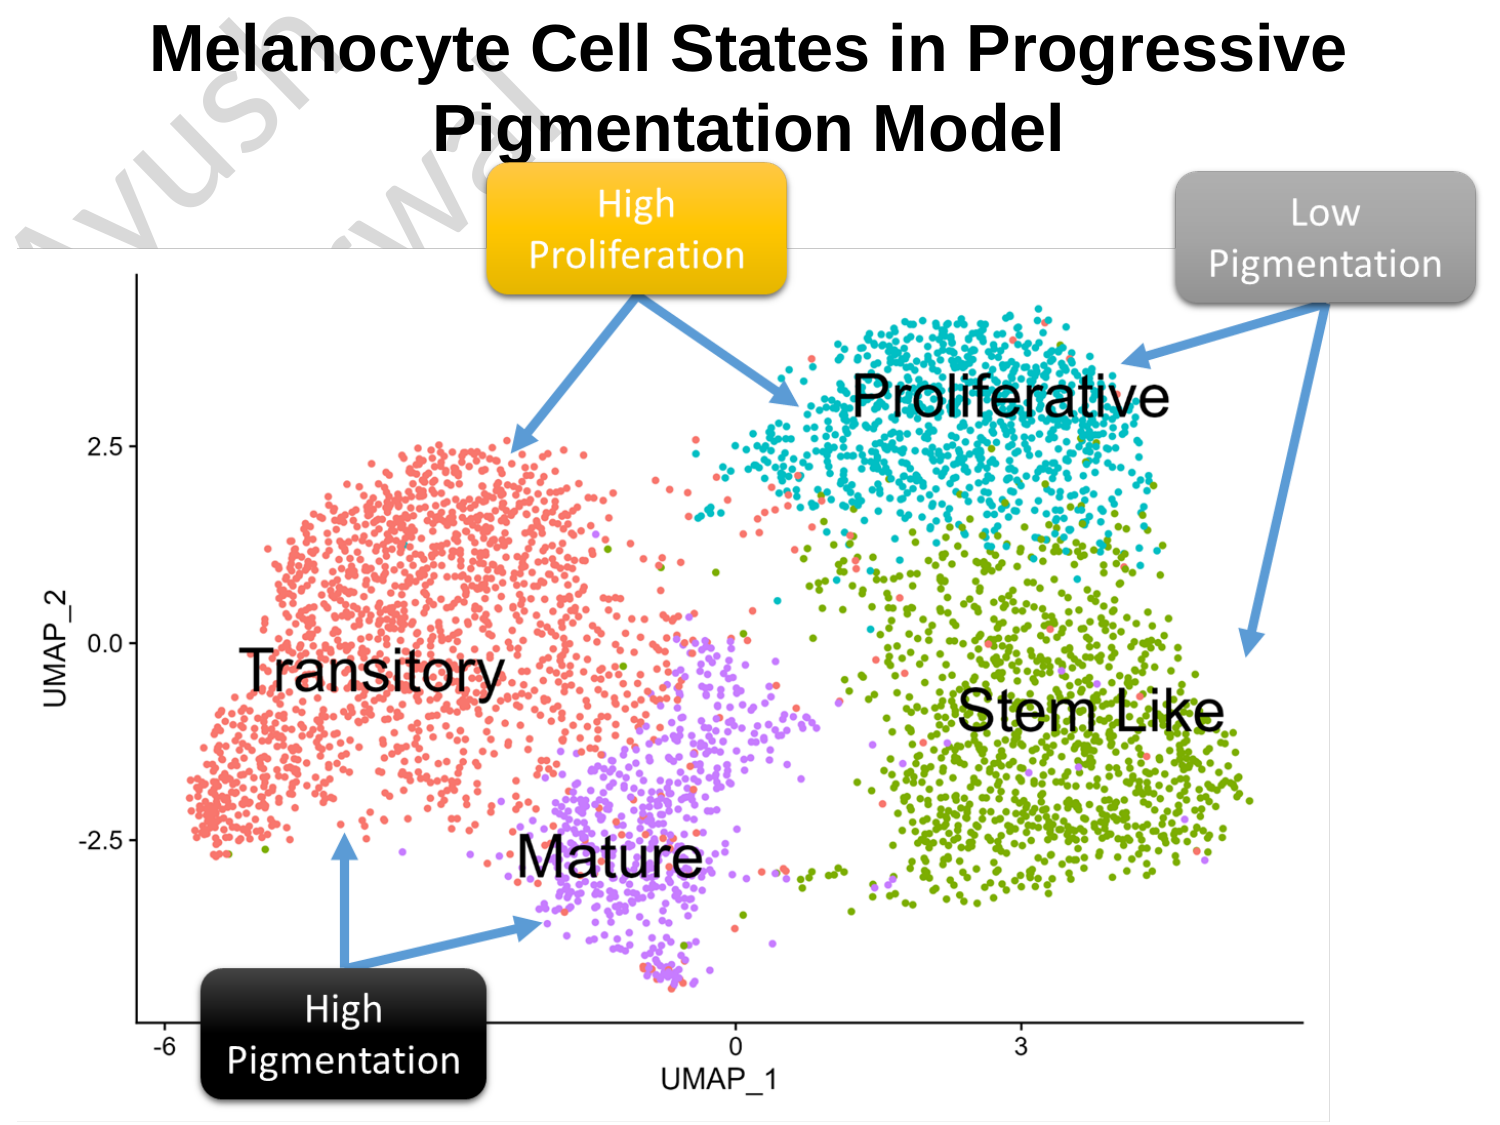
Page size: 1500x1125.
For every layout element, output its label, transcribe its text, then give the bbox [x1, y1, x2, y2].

picture [16, 155, 1486, 1124]
text_box Melanocyte Cell States in Progressive Pigmentation Model [0, 0, 1499, 172]
